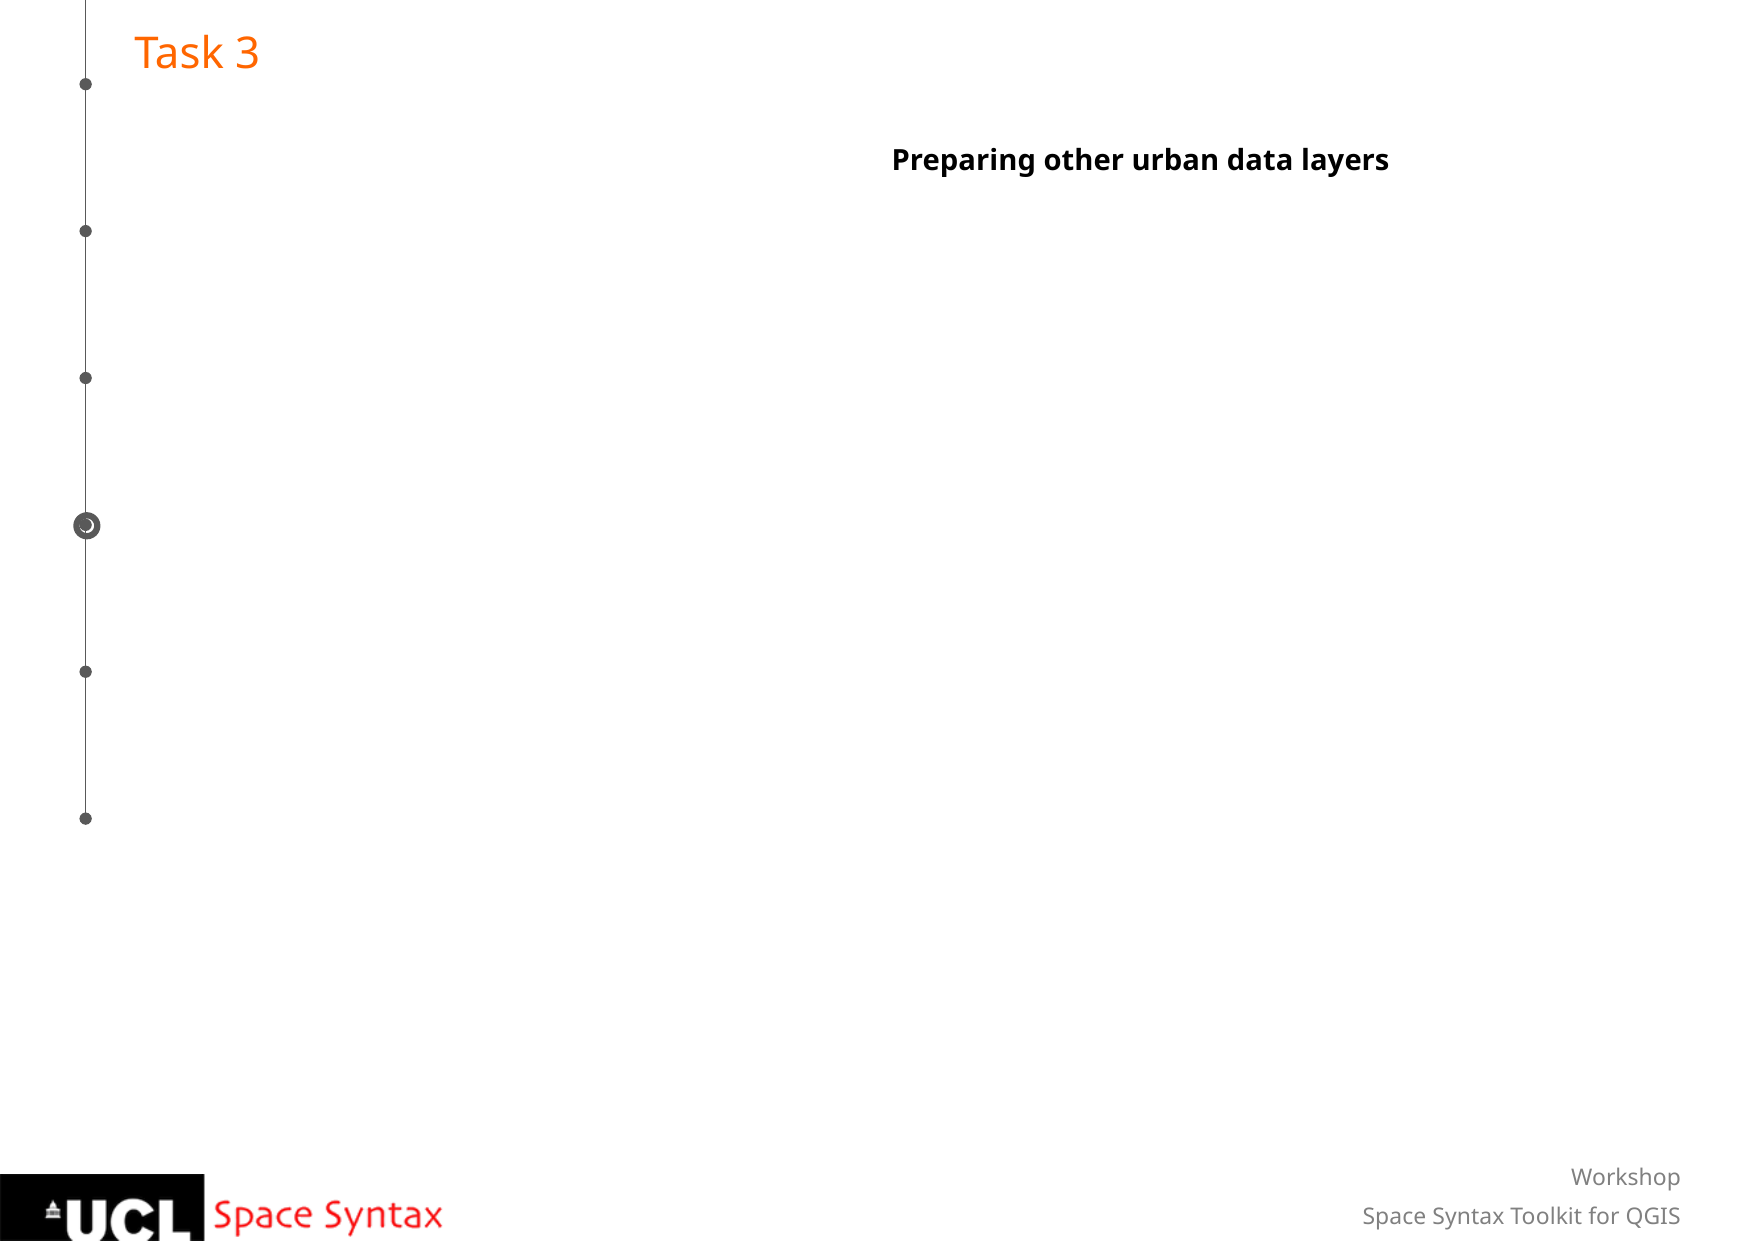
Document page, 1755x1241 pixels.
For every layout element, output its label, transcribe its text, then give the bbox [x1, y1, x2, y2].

picture [0, 1174, 528, 1241]
text_box [76, 515, 98, 537]
text_box Preparing other urban data layers [876, 116, 1744, 184]
text_box Task 3 [119, 17, 1175, 85]
